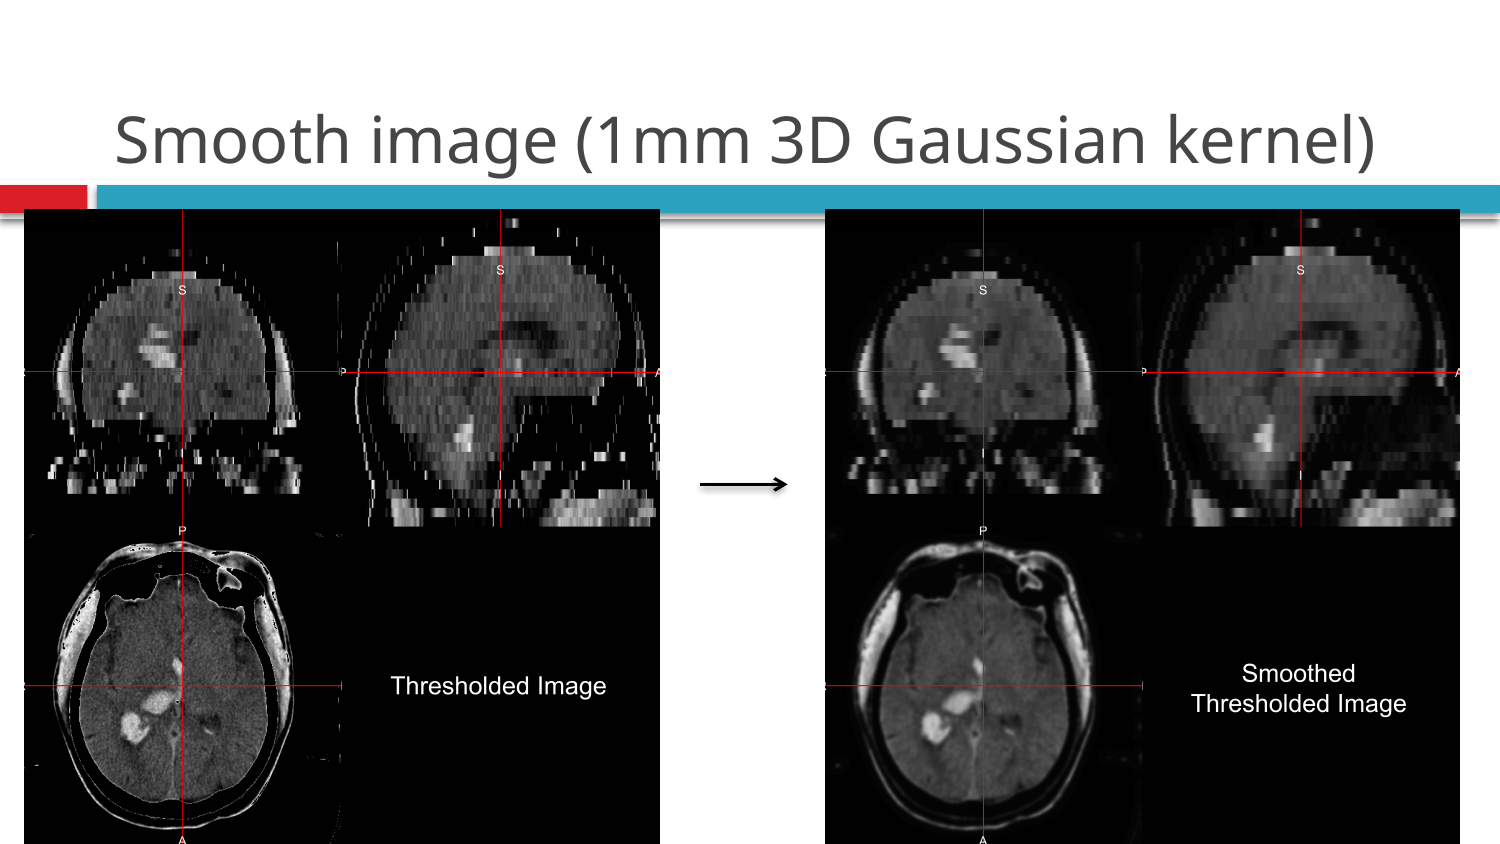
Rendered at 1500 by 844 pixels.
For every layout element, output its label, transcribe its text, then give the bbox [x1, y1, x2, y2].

picture [824, 208, 1460, 844]
picture [24, 208, 660, 844]
title Smooth image (1mm 3D Gaussian kernel) [99, 19, 1438, 185]
